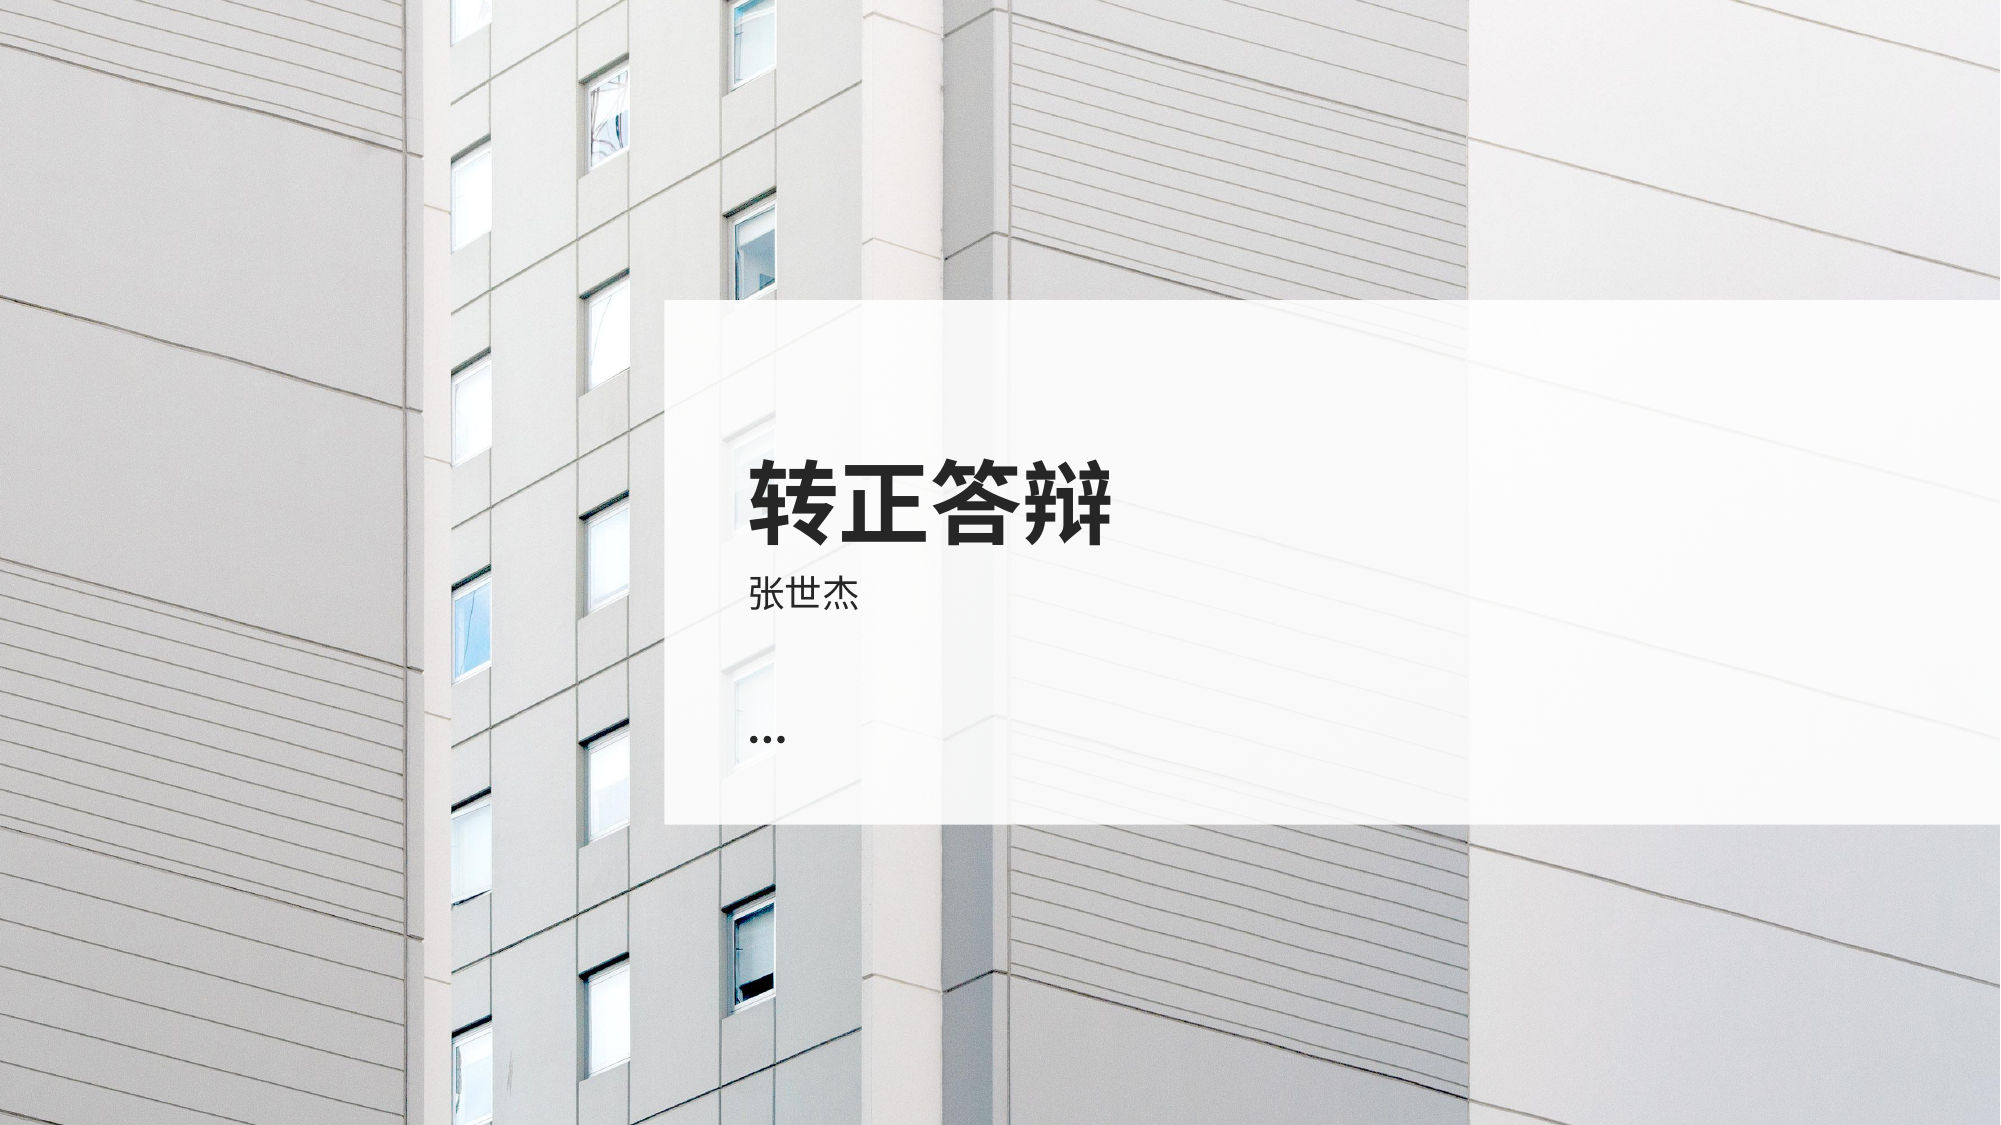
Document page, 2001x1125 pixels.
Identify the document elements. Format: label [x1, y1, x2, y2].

picture [0, 0, 2000, 1125]
text_box [750, 735, 785, 744]
